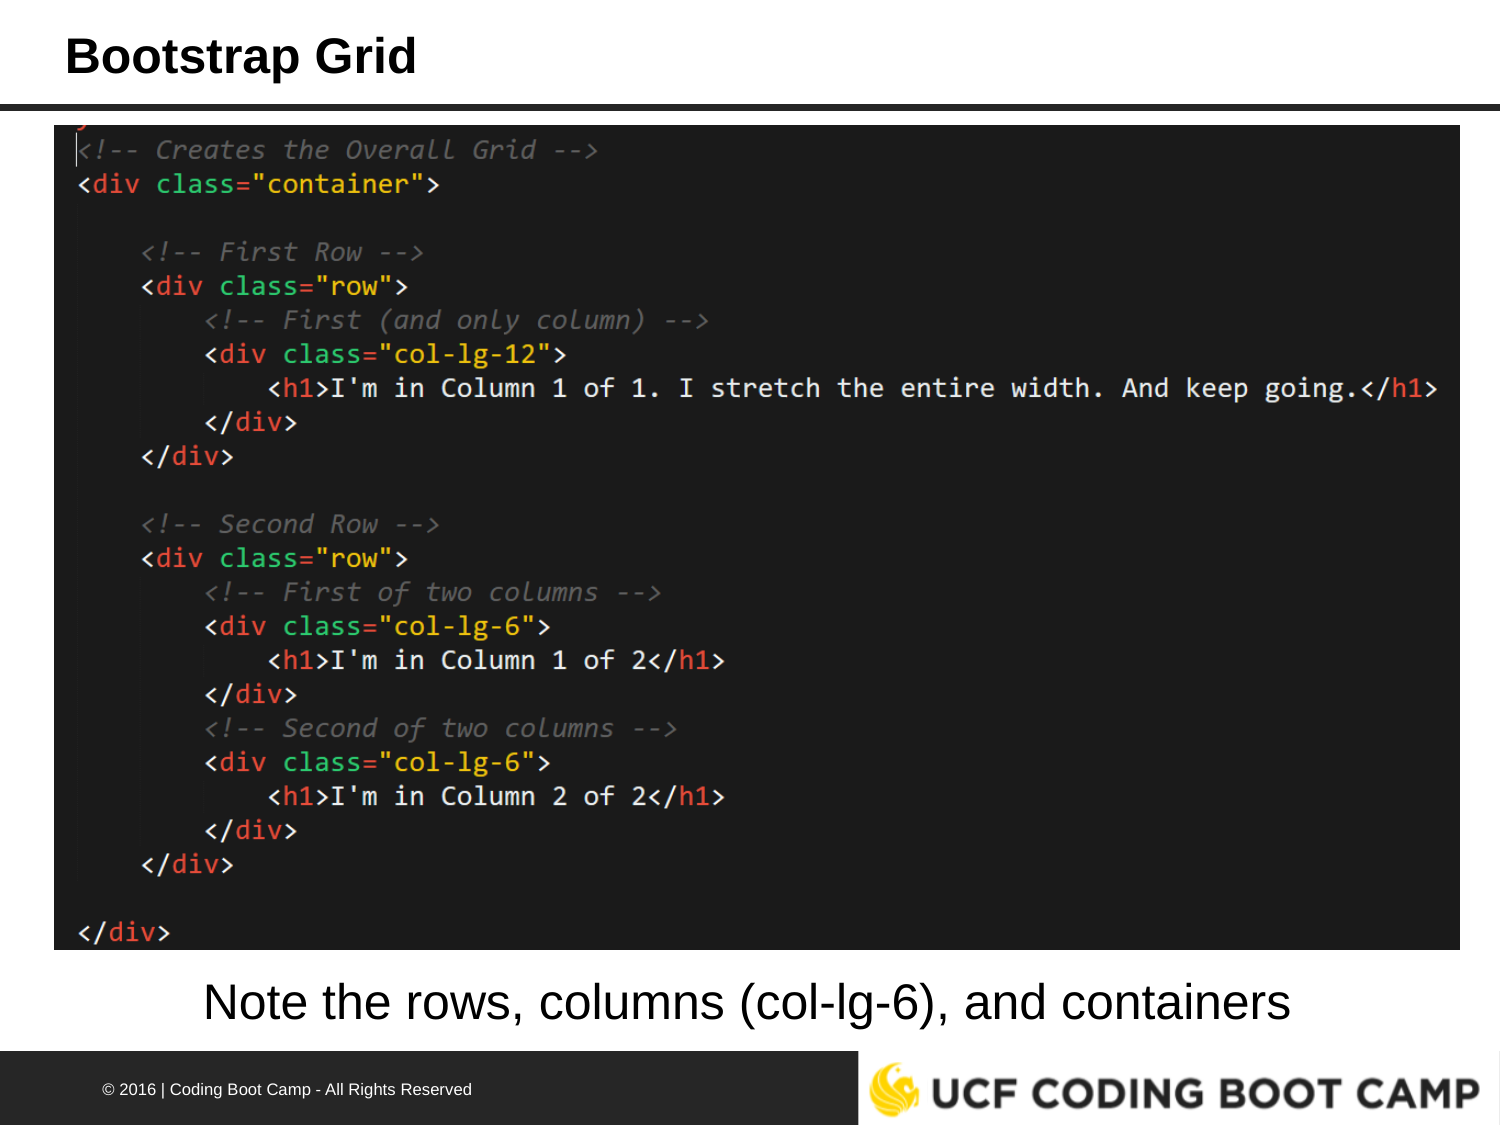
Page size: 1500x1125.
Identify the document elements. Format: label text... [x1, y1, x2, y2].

picture [54, 124, 1461, 951]
picture [858, 1051, 1500, 1125]
text_box Note the rows, columns (col-lg-6), and containers [72, 961, 1423, 1050]
text_box Bootstrap Grid [49, 16, 888, 91]
